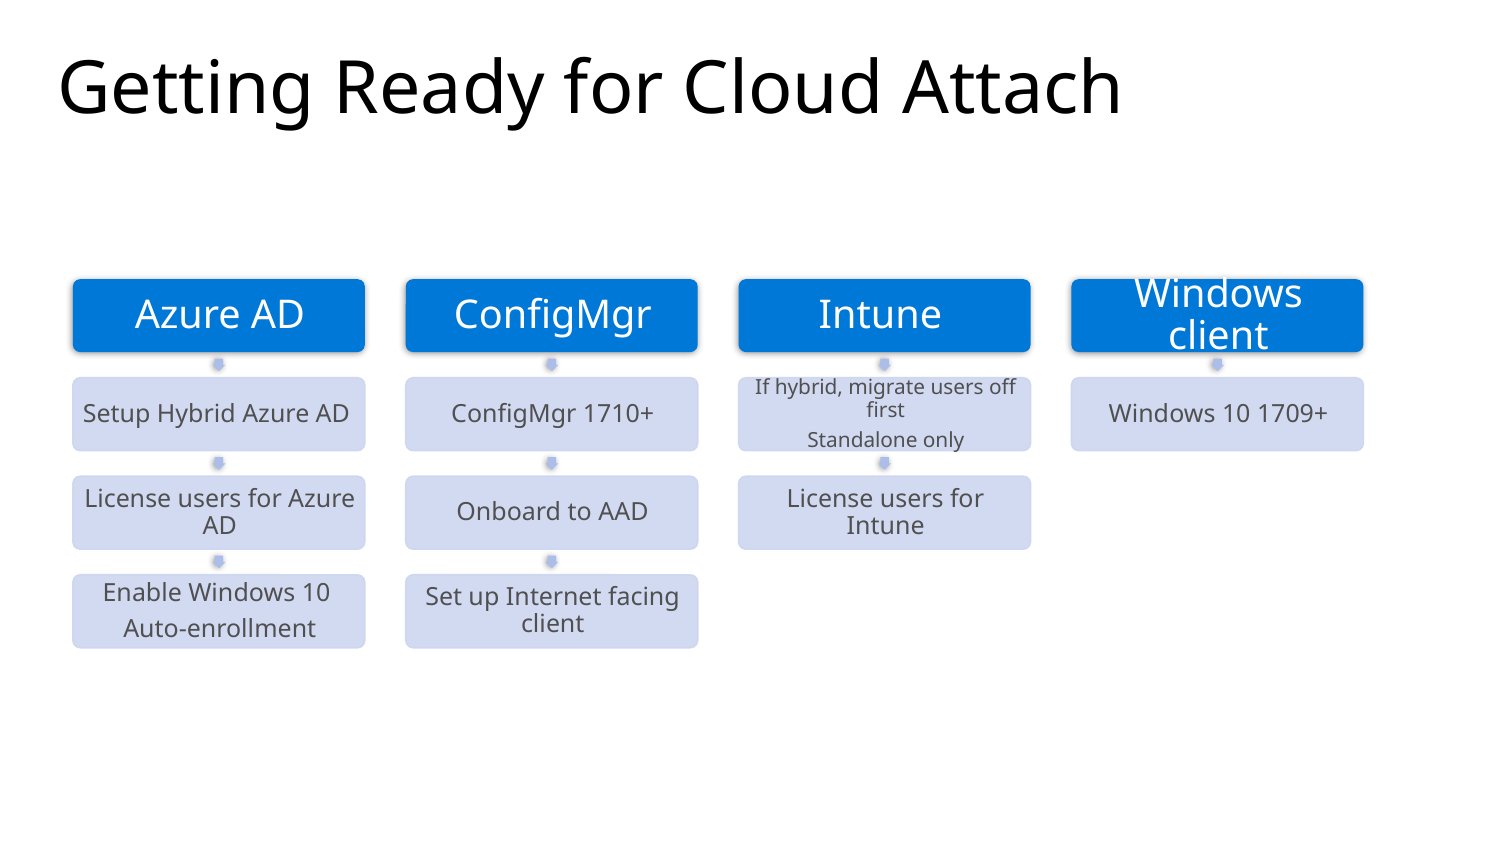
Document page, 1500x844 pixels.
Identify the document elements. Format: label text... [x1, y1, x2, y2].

title Getting Ready for Cloud Attach [33, 35, 1468, 147]
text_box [72, 139, 1365, 788]
